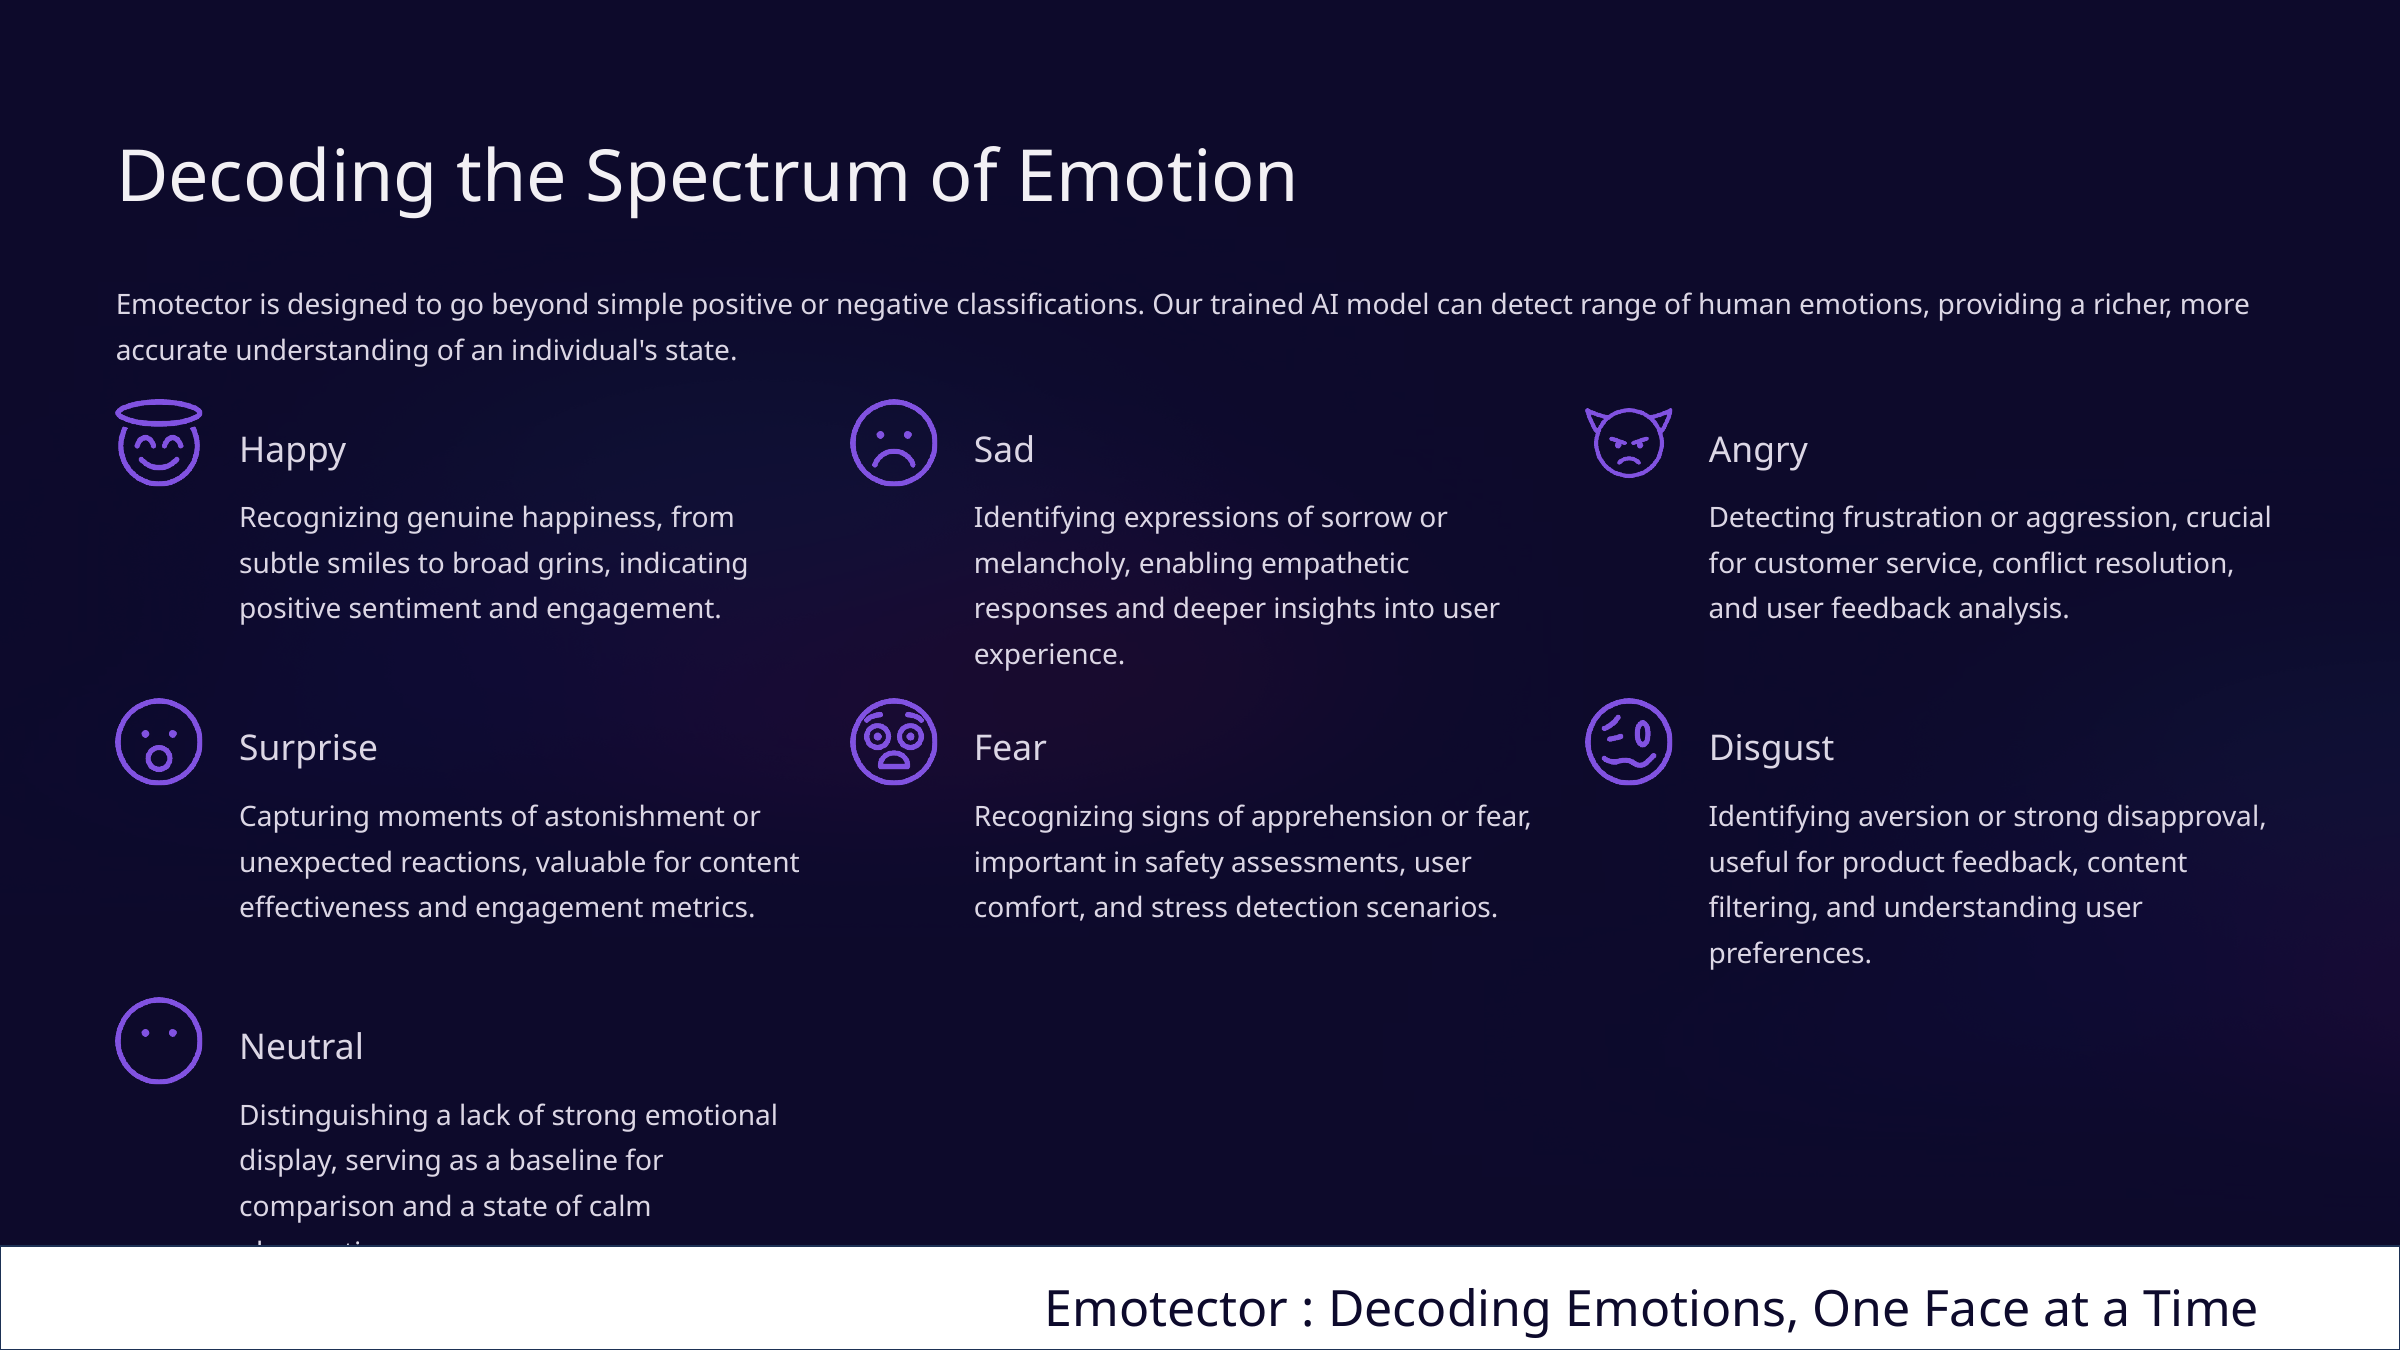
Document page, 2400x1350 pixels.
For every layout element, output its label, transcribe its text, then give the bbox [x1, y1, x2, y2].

text_box Angry [1708, 424, 2072, 470]
picture [1585, 399, 1673, 487]
picture [1585, 698, 1673, 786]
text_box Sad [973, 424, 1337, 470]
text_box Emotector : Decoding Emotions, One Face at a Time [1030, 1227, 2400, 1344]
text_box Emotector is designed to go beyond simple positive or negative classifications. Our trained AI model can detect range of human emotions, providing a richer, more accurate understanding of an individual's state. [115, 274, 2284, 368]
text_box Surprise [239, 723, 602, 769]
text_box Identifying aversion or strong disapproval, useful for product feedback, content filtering, and understanding user preferences. [1708, 785, 2284, 926]
text_box Happy [239, 424, 602, 470]
text_box Distinguishing a lack of strong emotional display, serving as a baseline for comparison and a state of calm observation. [239, 1084, 815, 1224]
picture [115, 399, 203, 487]
picture [115, 698, 203, 786]
picture [850, 399, 938, 487]
picture [115, 997, 203, 1085]
picture [850, 698, 938, 786]
text_box Recognizing signs of apprehension or fear, important in safety assessments, user comfort, and stress detection scenarios. [973, 785, 1550, 926]
text_box Disgust [1708, 723, 2072, 769]
text_box Fear [973, 723, 1337, 769]
text_box Capturing moments of astonishment or unexpected reactions, valuable for content effectiveness and engagement metrics. [239, 785, 815, 926]
text_box [0, 1245, 2400, 1350]
text_box Recognizing genuine happiness, from subtle smiles to broad grins, indicating positive sentiment and engagement. [239, 487, 815, 627]
text_box Identifying expressions of sorrow or melancholy, enabling empathetic responses and deeper insights into user experience. [973, 487, 1550, 627]
text_box Decoding the Spectrum of Emotion [115, 125, 1418, 217]
text_box Neutral [239, 1022, 602, 1068]
text_box Detecting frustration or aggression, crucial for customer service, conflict resolution, and user feedback analysis. [1708, 487, 2284, 627]
